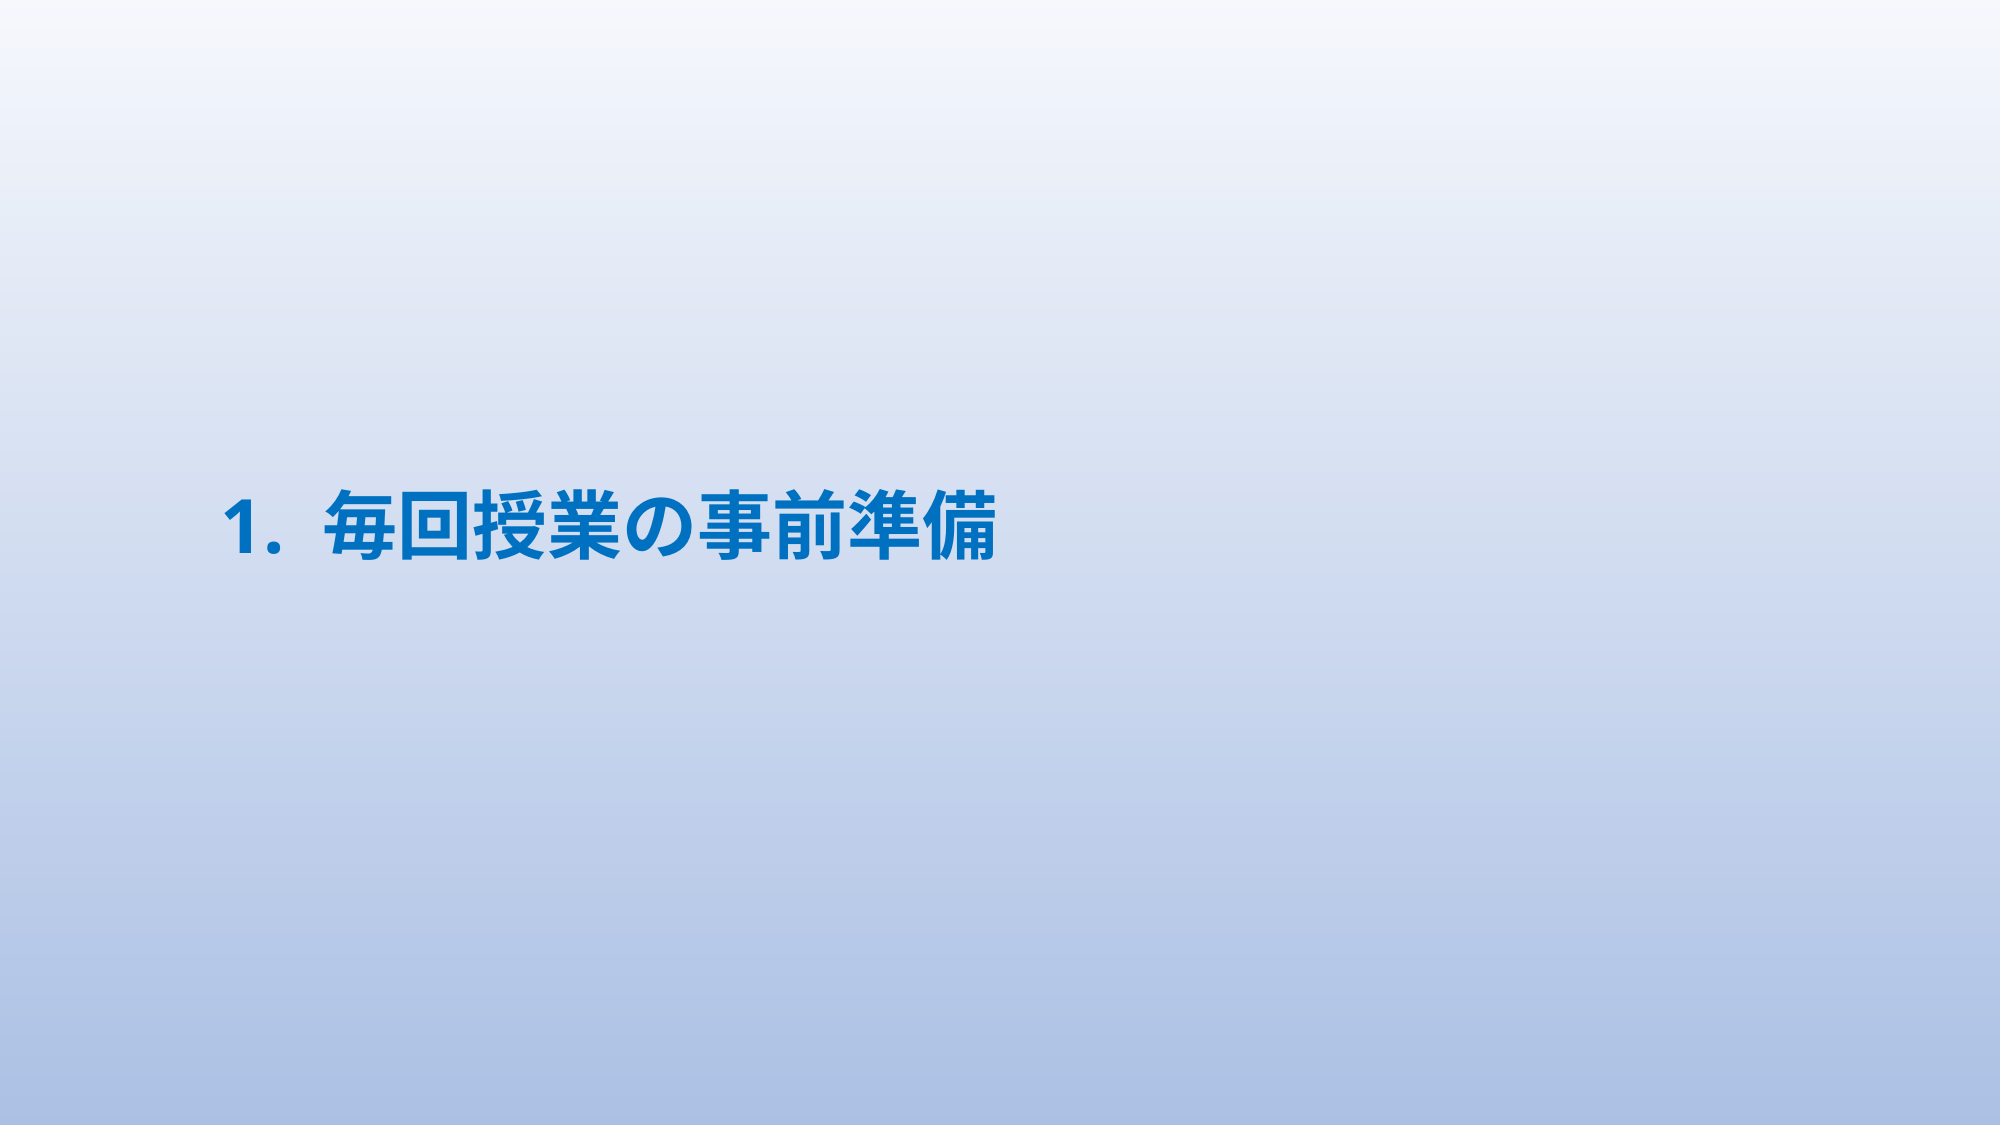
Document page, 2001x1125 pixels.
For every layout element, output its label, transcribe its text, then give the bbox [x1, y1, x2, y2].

text_box 1. 毎回授業の事前準備 [205, 470, 1013, 576]
